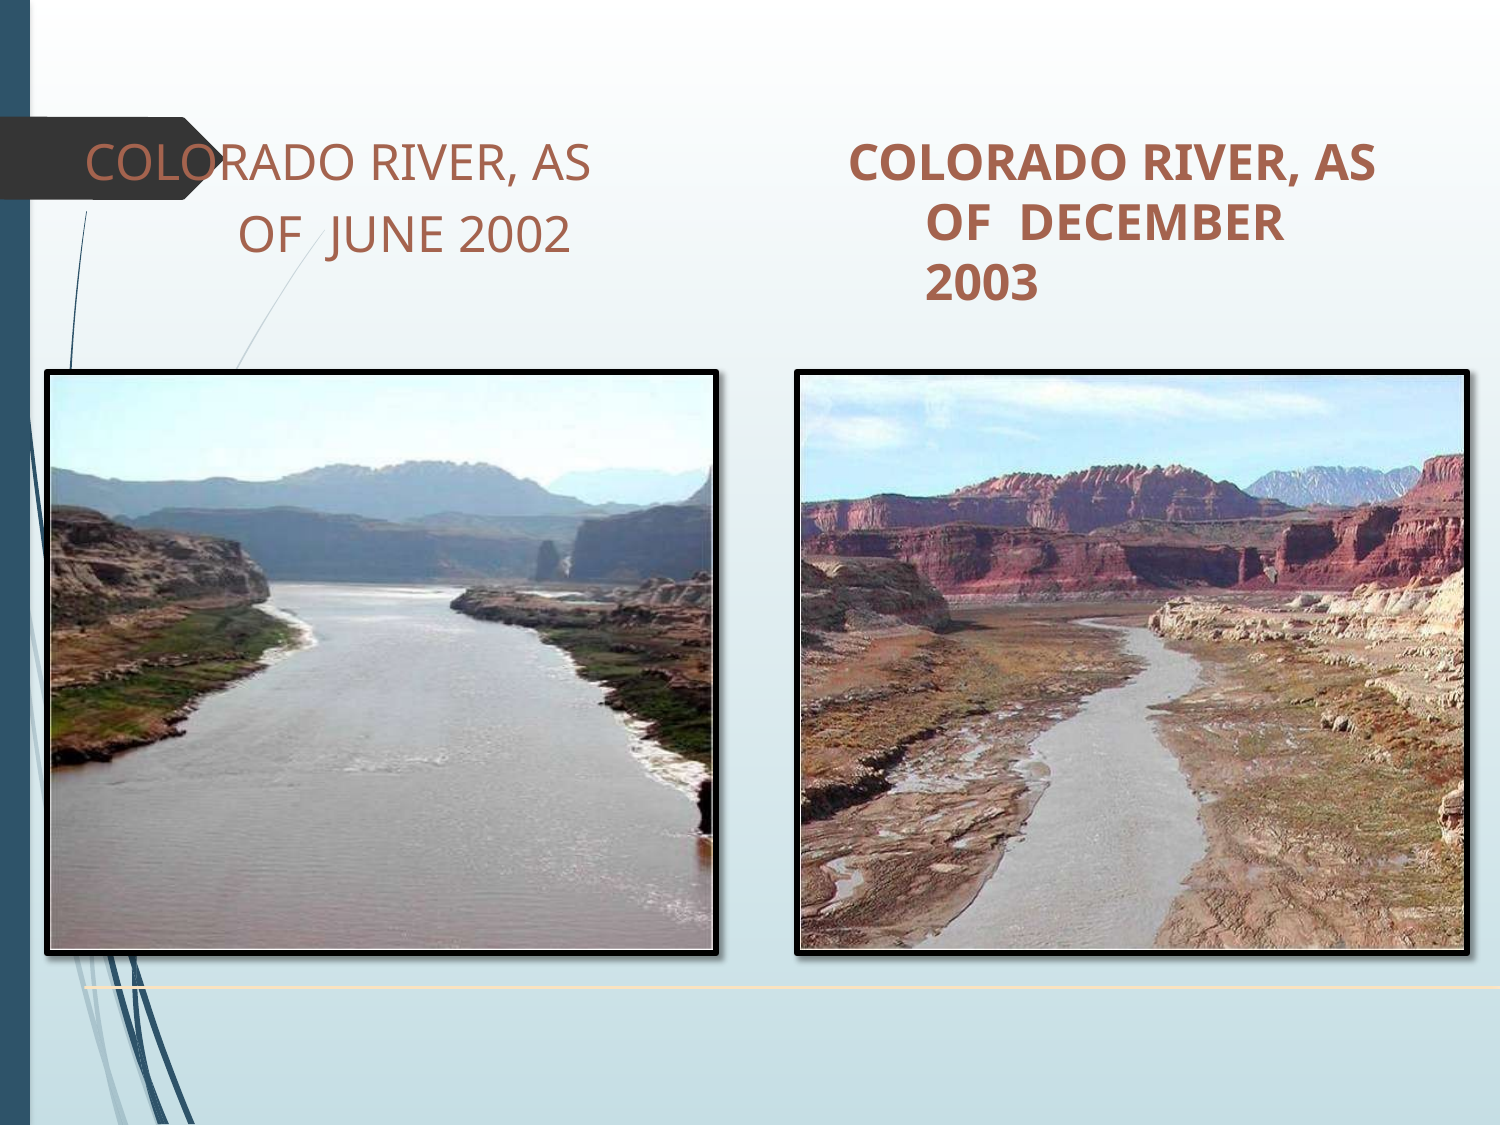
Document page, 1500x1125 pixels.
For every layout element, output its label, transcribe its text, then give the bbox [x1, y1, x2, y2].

text_box [39, 364, 733, 970]
title COLORADO RIVER, AS OF JUNE 2002 [83, 116, 630, 307]
text_box [46, 371, 717, 954]
text_box [789, 364, 1484, 970]
text_box COLORADO RIVER, AS OF DECEMBER 2003 [845, 128, 1392, 311]
text_box [796, 371, 1468, 954]
